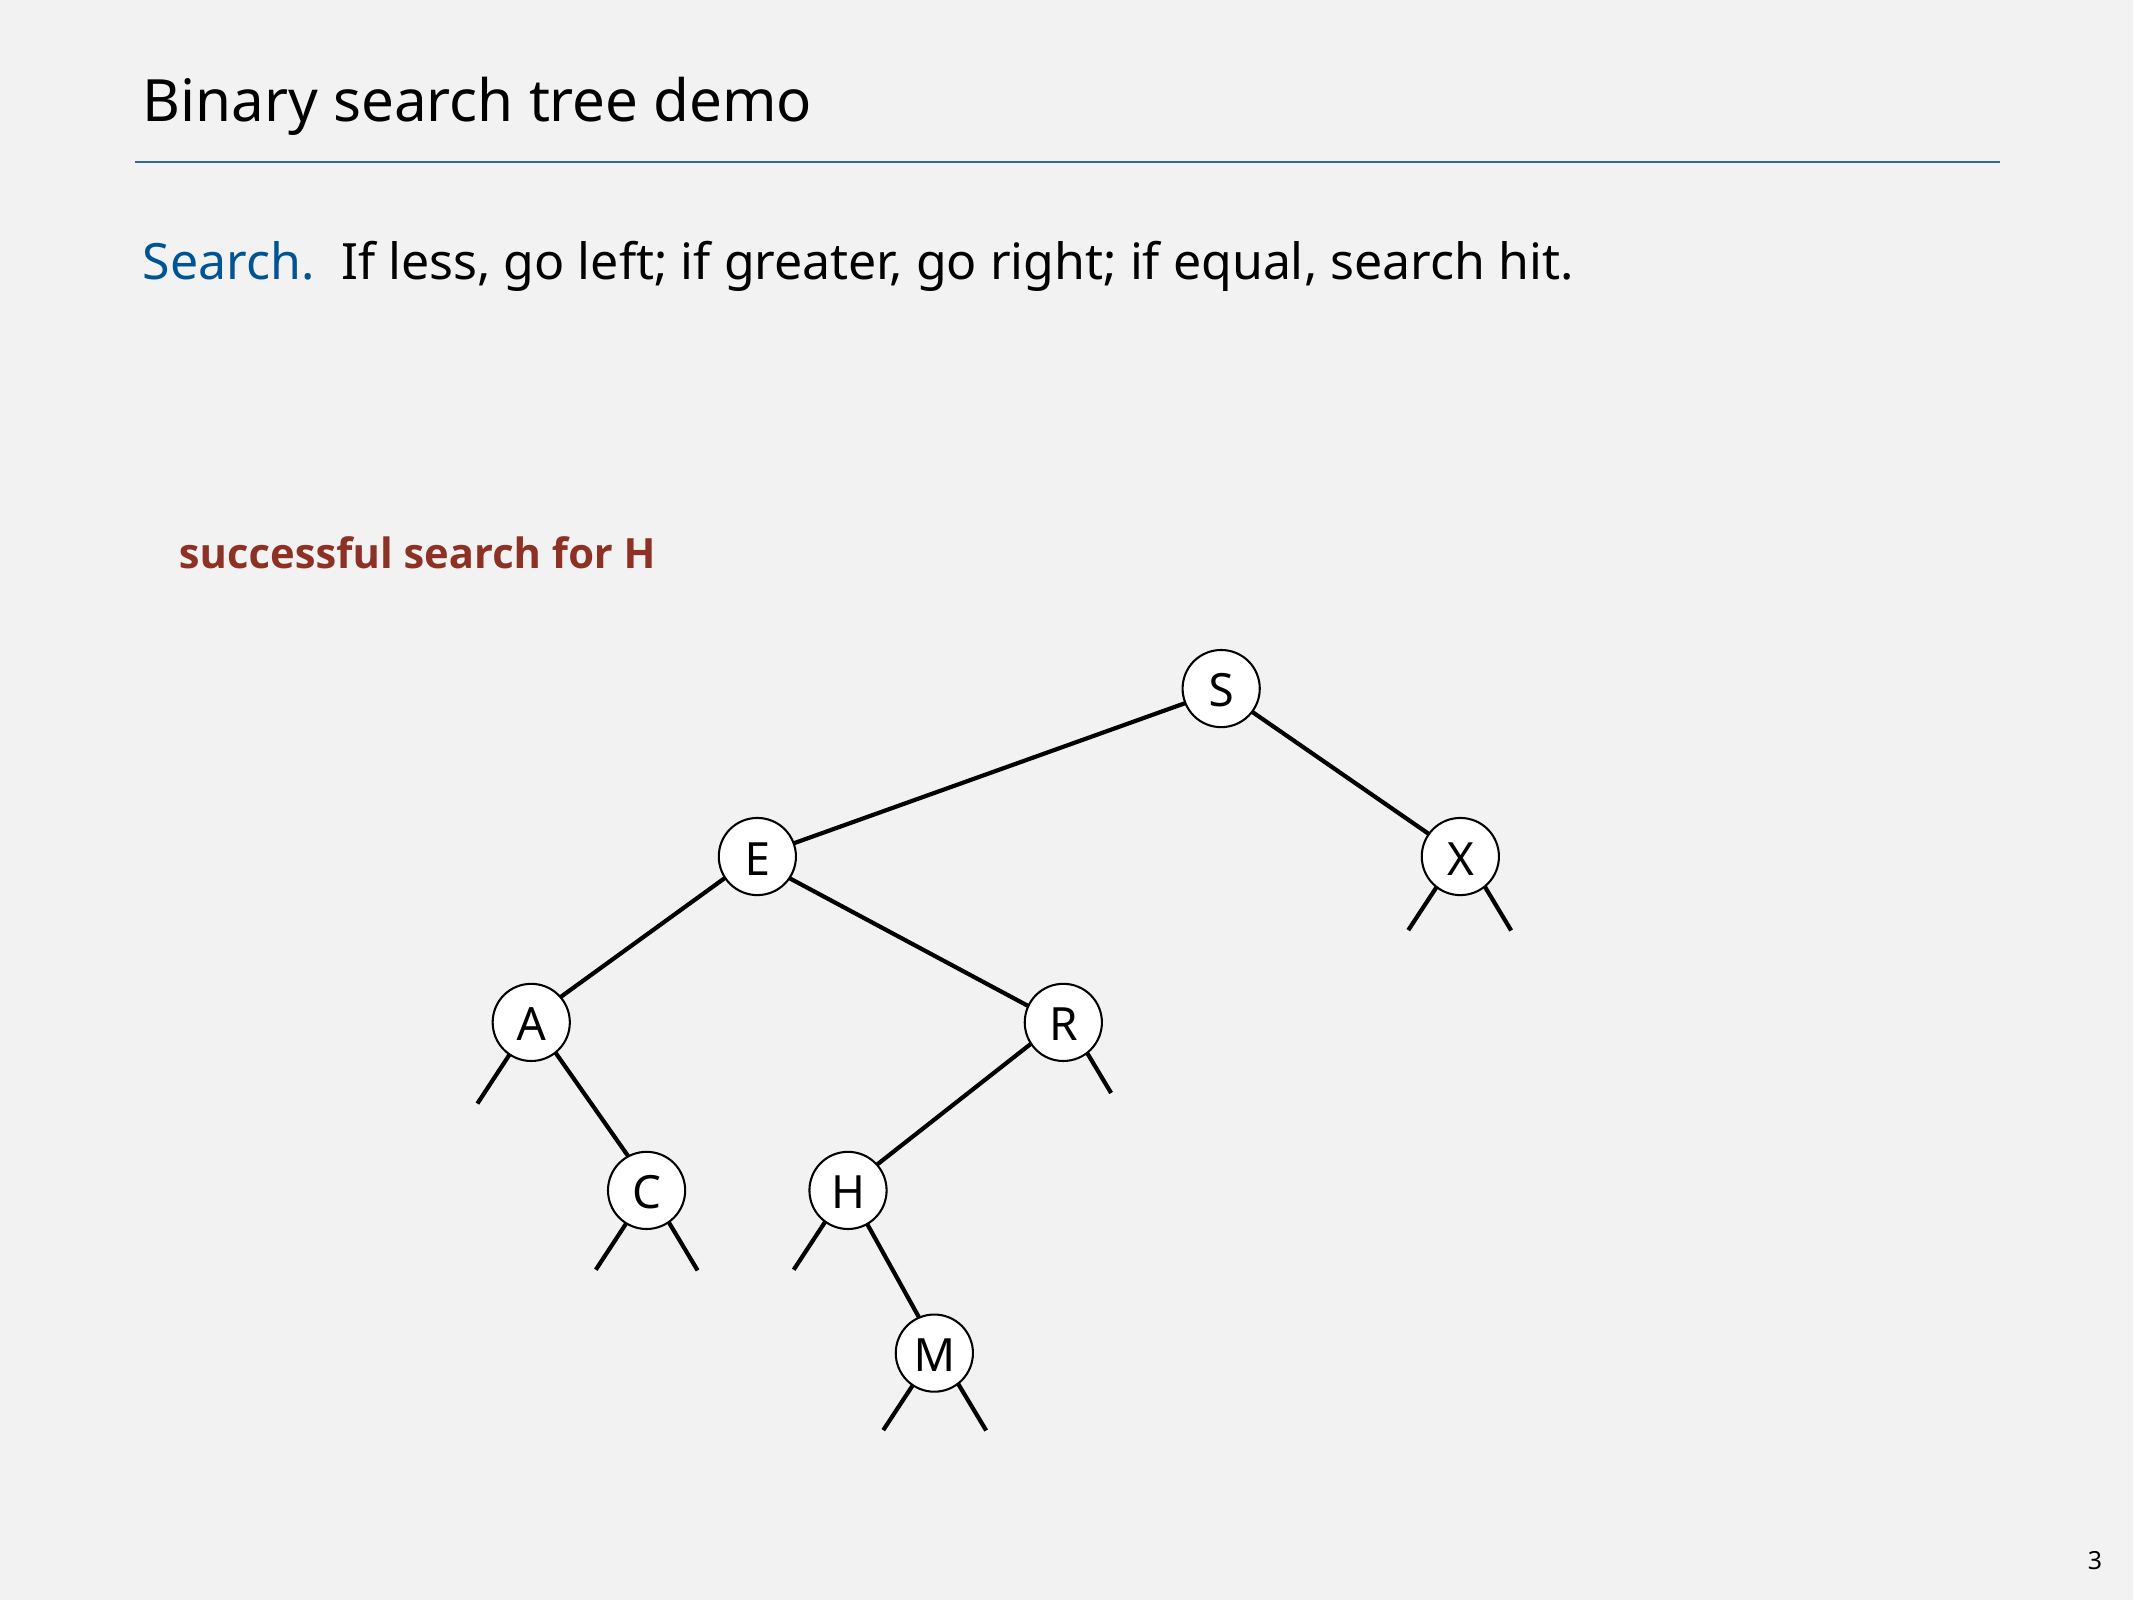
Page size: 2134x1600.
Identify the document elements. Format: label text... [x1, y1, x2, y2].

list Search. If less, go left; if greater, go right; if equal, search hit. [132, 207, 2001, 1543]
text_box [477, 649, 1512, 1431]
title Binary search tree demo [132, 0, 2001, 134]
text_box successful search for H [169, 527, 666, 578]
slide_number 3 [2069, 1537, 2121, 1587]
